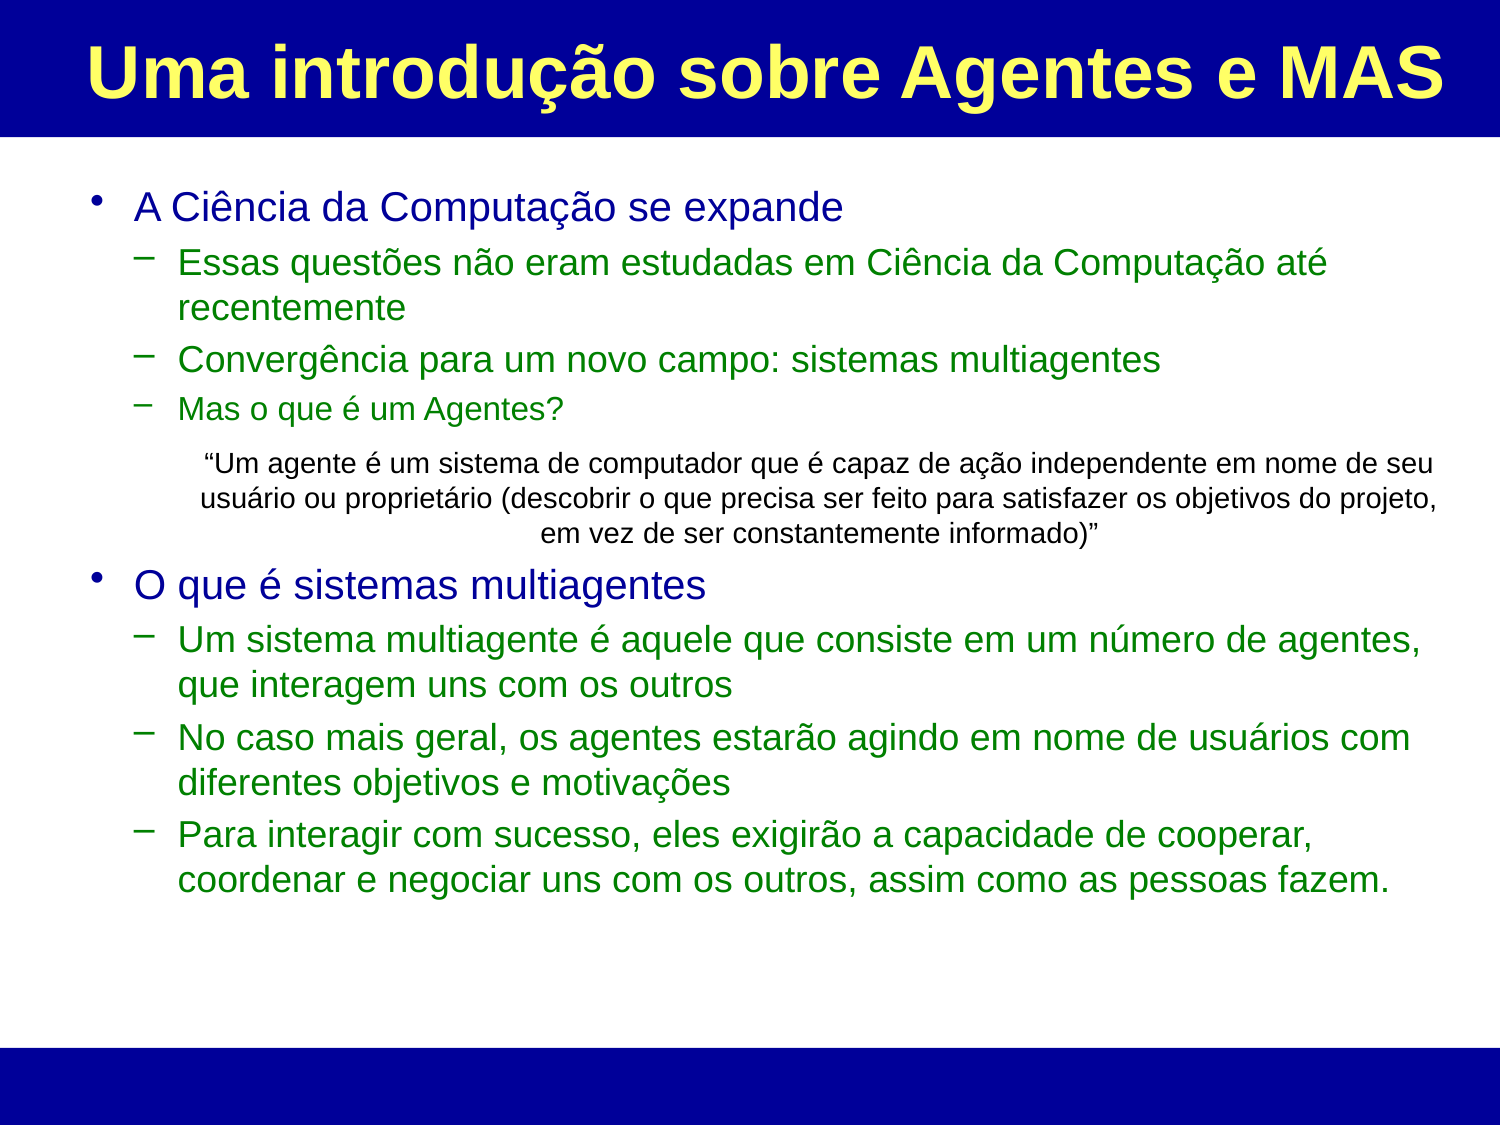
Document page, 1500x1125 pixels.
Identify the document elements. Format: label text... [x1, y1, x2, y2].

title Uma introdução sobre Agentes e MAS [75, 10, 1499, 126]
list A Ciência da Computação se expande Essas questões não eram estudadas em Ciência da Computação até recentemente Convergência para um novo campo: sistemas multiagentes Mas o que é um Agentes? “Um agente é um sistema de computador que é capaz de ação independente em nome de seu usuário ou proprietário (descobrir o que precisa ser feito para satisfazer os objetivos do projeto, em vez de ser constantemente informado)” O que é sistemas multiagentes Um sistema multiagente é aquele que consiste em um número de agentes, que interagem uns com os outros No caso mais geral, os agentes estarão agindo em nome de usuários com diferentes objetivos e motivações Para interagir com sucesso, eles exigirão a capacidade de cooperar, coordenar e negociar uns com os outros, assim como as pessoas fazem. [75, 172, 1471, 1047]
